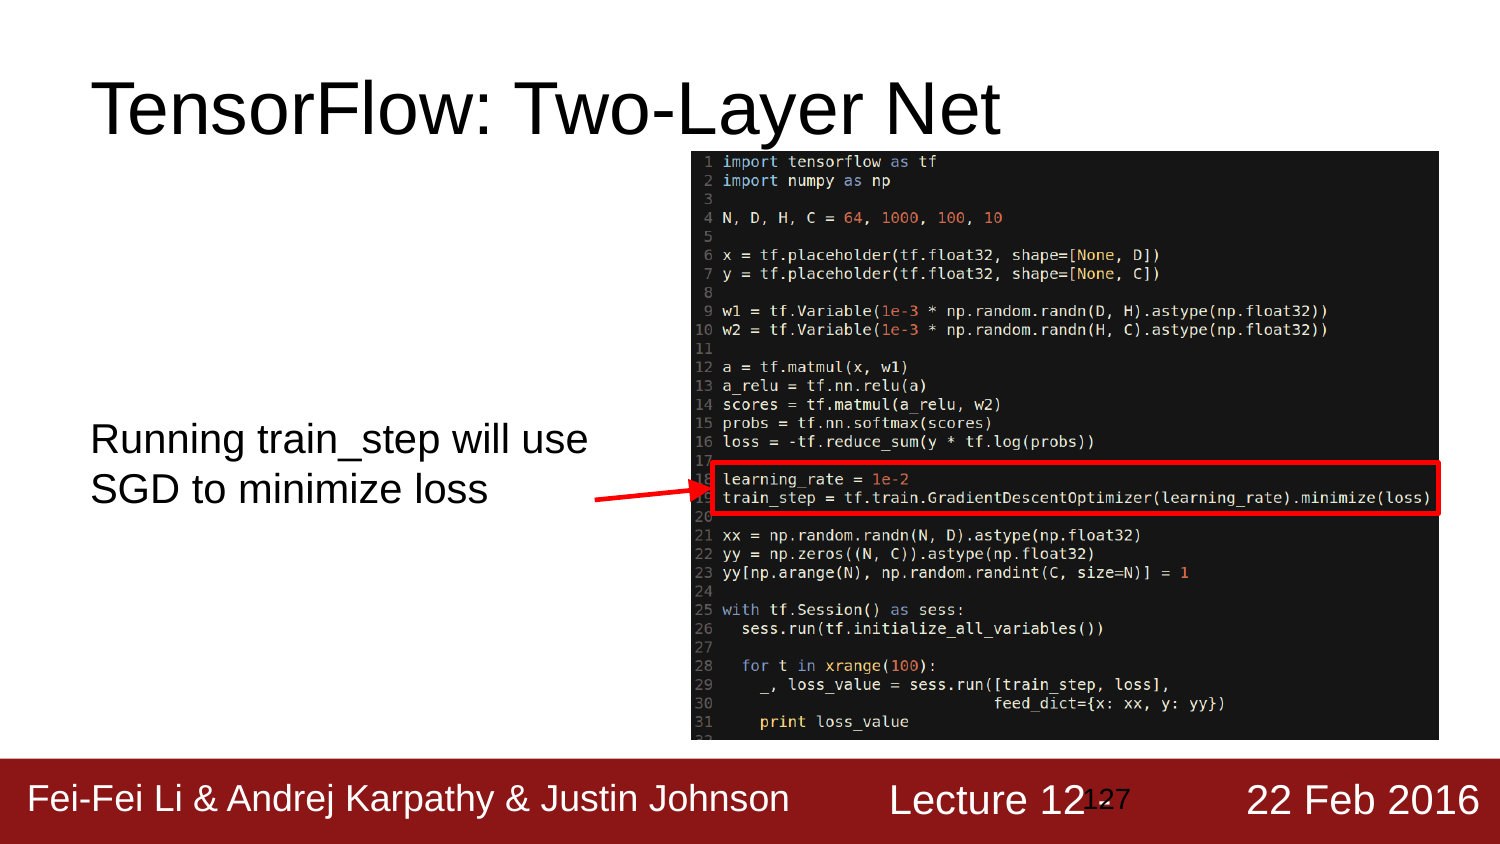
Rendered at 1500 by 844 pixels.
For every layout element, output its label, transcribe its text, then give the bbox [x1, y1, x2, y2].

picture [690, 151, 1439, 740]
title TensorFlow: Two-Layer Net [75, 33, 1425, 175]
slide_number ‹#› [1067, 765, 1206, 830]
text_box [594, 487, 713, 501]
list Running train_step will use SGD to minimize loss [75, 196, 675, 750]
